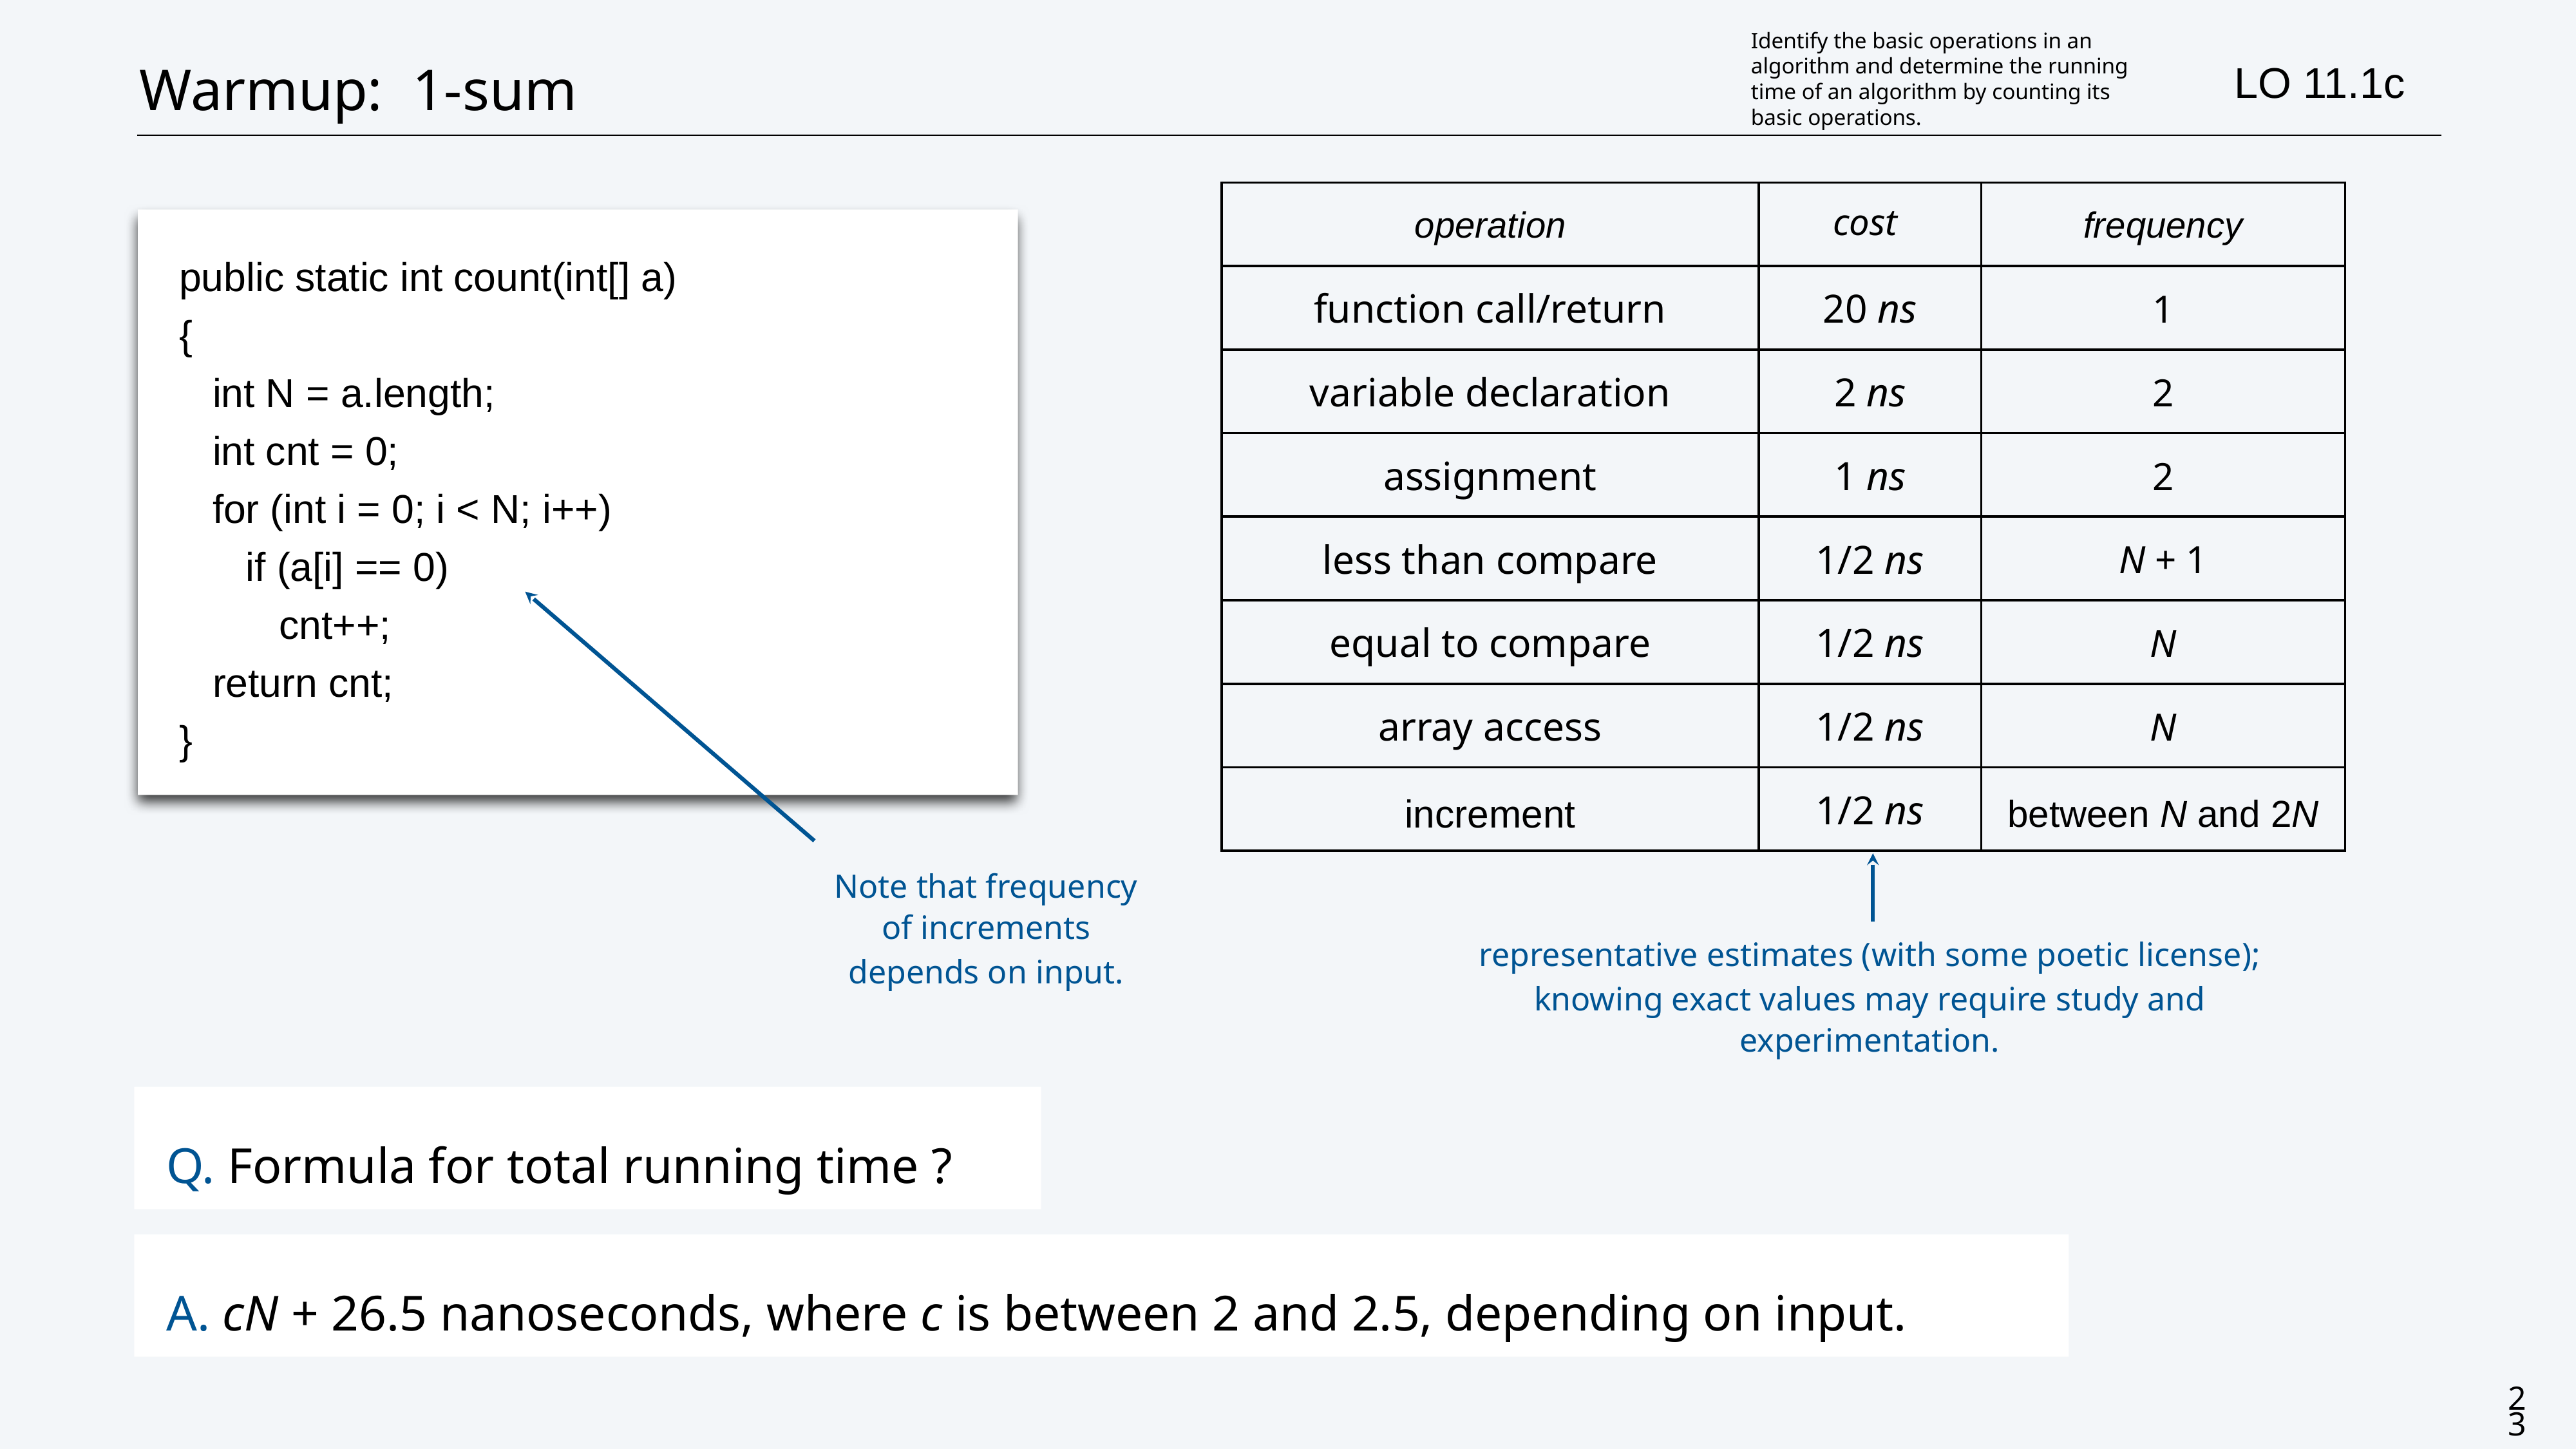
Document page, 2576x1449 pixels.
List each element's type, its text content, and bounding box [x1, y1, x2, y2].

title Warmup: 1-sum [133, 39, 1740, 136]
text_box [1221, 182, 2345, 1061]
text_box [530, 589, 1018, 591]
text_box A. cN + 26.5 nanoseconds, where c is between 2 and 2.5, depending on input. [134, 1234, 2069, 1357]
text_box Q. Formula for total running time ? [134, 1086, 1041, 1209]
text_box public static int count(int[] a) { int N = a.length; int cnt = 0; for (int i = 0; i < N; i++) if (a[i] == 0) cnt++; return cnt; } [138, 209, 1018, 795]
slide_number 23 [2503, 1379, 2546, 1426]
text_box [525, 591, 1166, 992]
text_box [522, 596, 525, 795]
text_box Identify the basic operations in an algorithm and determine the running time of an algorithm by counting its basic operations. [1740, 21, 2169, 155]
title Warmup: 1-sum [2169, 39, 2320, 136]
text_box LO 11.1c [2228, 50, 2517, 112]
